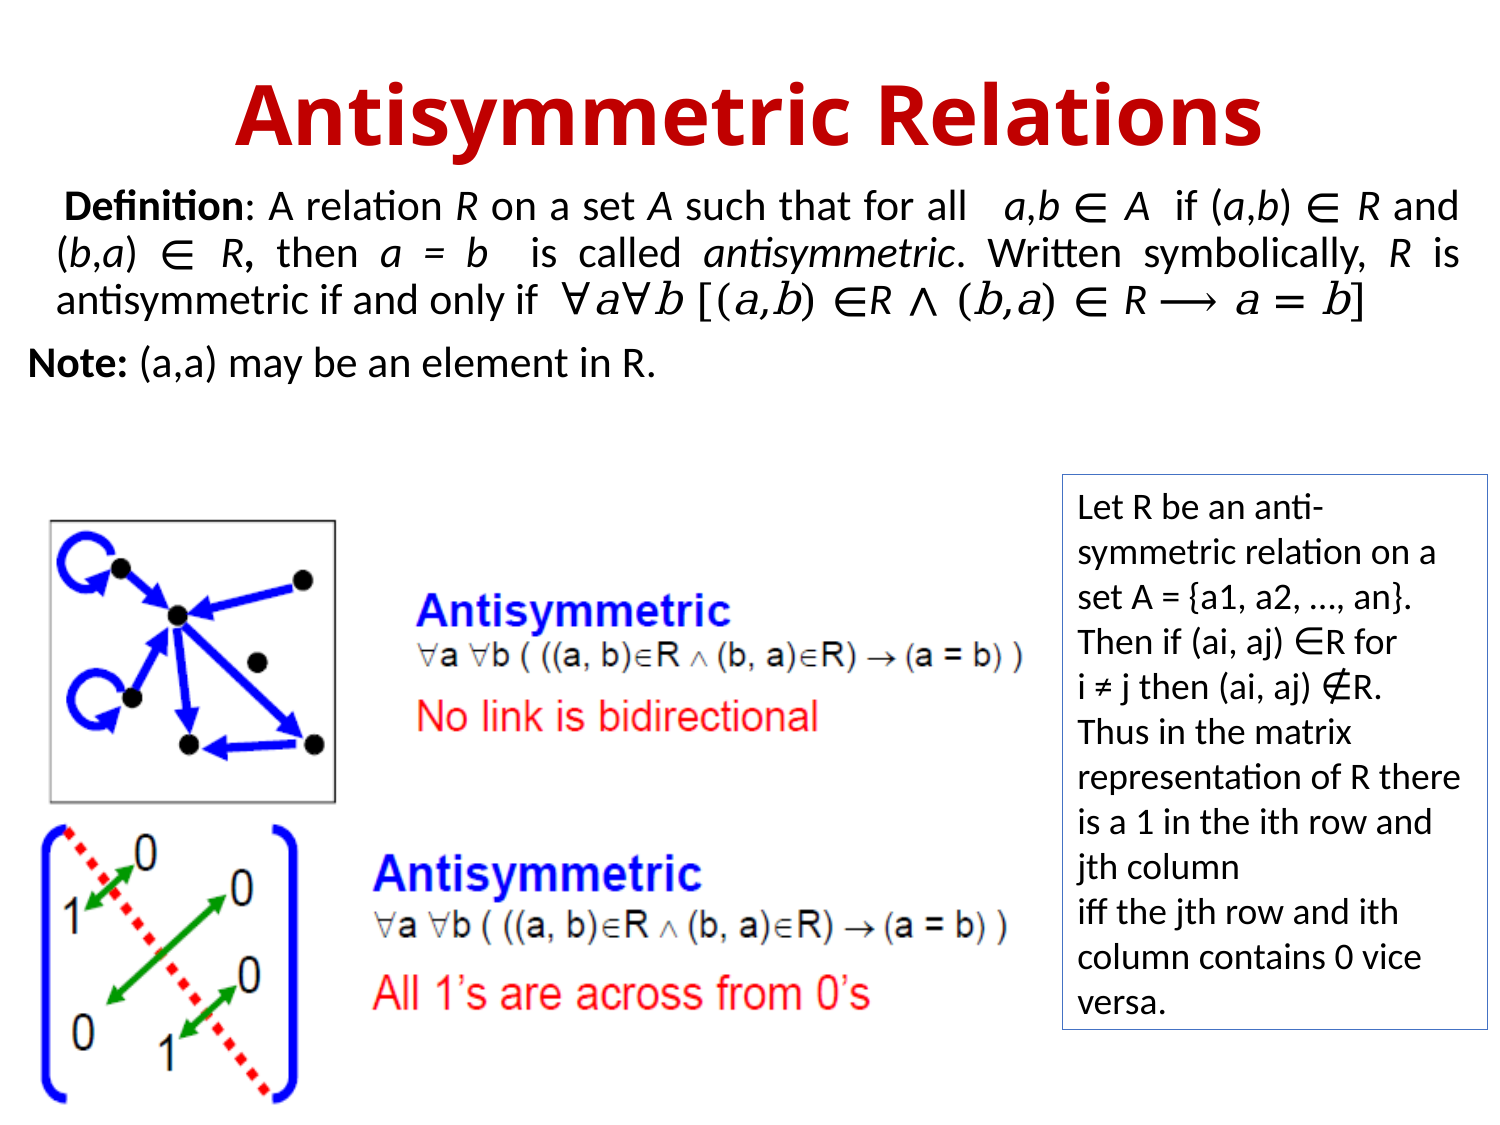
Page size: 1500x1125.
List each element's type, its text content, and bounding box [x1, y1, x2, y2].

picture [12, 512, 1059, 1125]
list Definition: A relation R on a set A such that for all a,b ∊ A if (a,b) ∊ R and (b,a) ∊ R, then a = b is called antisymmetric. Written symbolically, R is antisymmetric if and only if ∀a∀b [(a,b) ∊R ∧ (b,a) ∊ R ⟶ a = b] Note: (a,a) may be an element in R. [12, 174, 1475, 1125]
title Antisymmetric Relations [75, 62, 1425, 174]
text_box Let R be an anti-symmetric relation on a set A = {a1, a2, …, an}. Then if (ai, aj) ∈R for i ≠ j then (ai, aj) ∉R. Thus in the matrix representation of R there is a 1 in the ith row and jth column iff the jth row and ith column contains 0 vice versa. [1062, 474, 1488, 1030]
